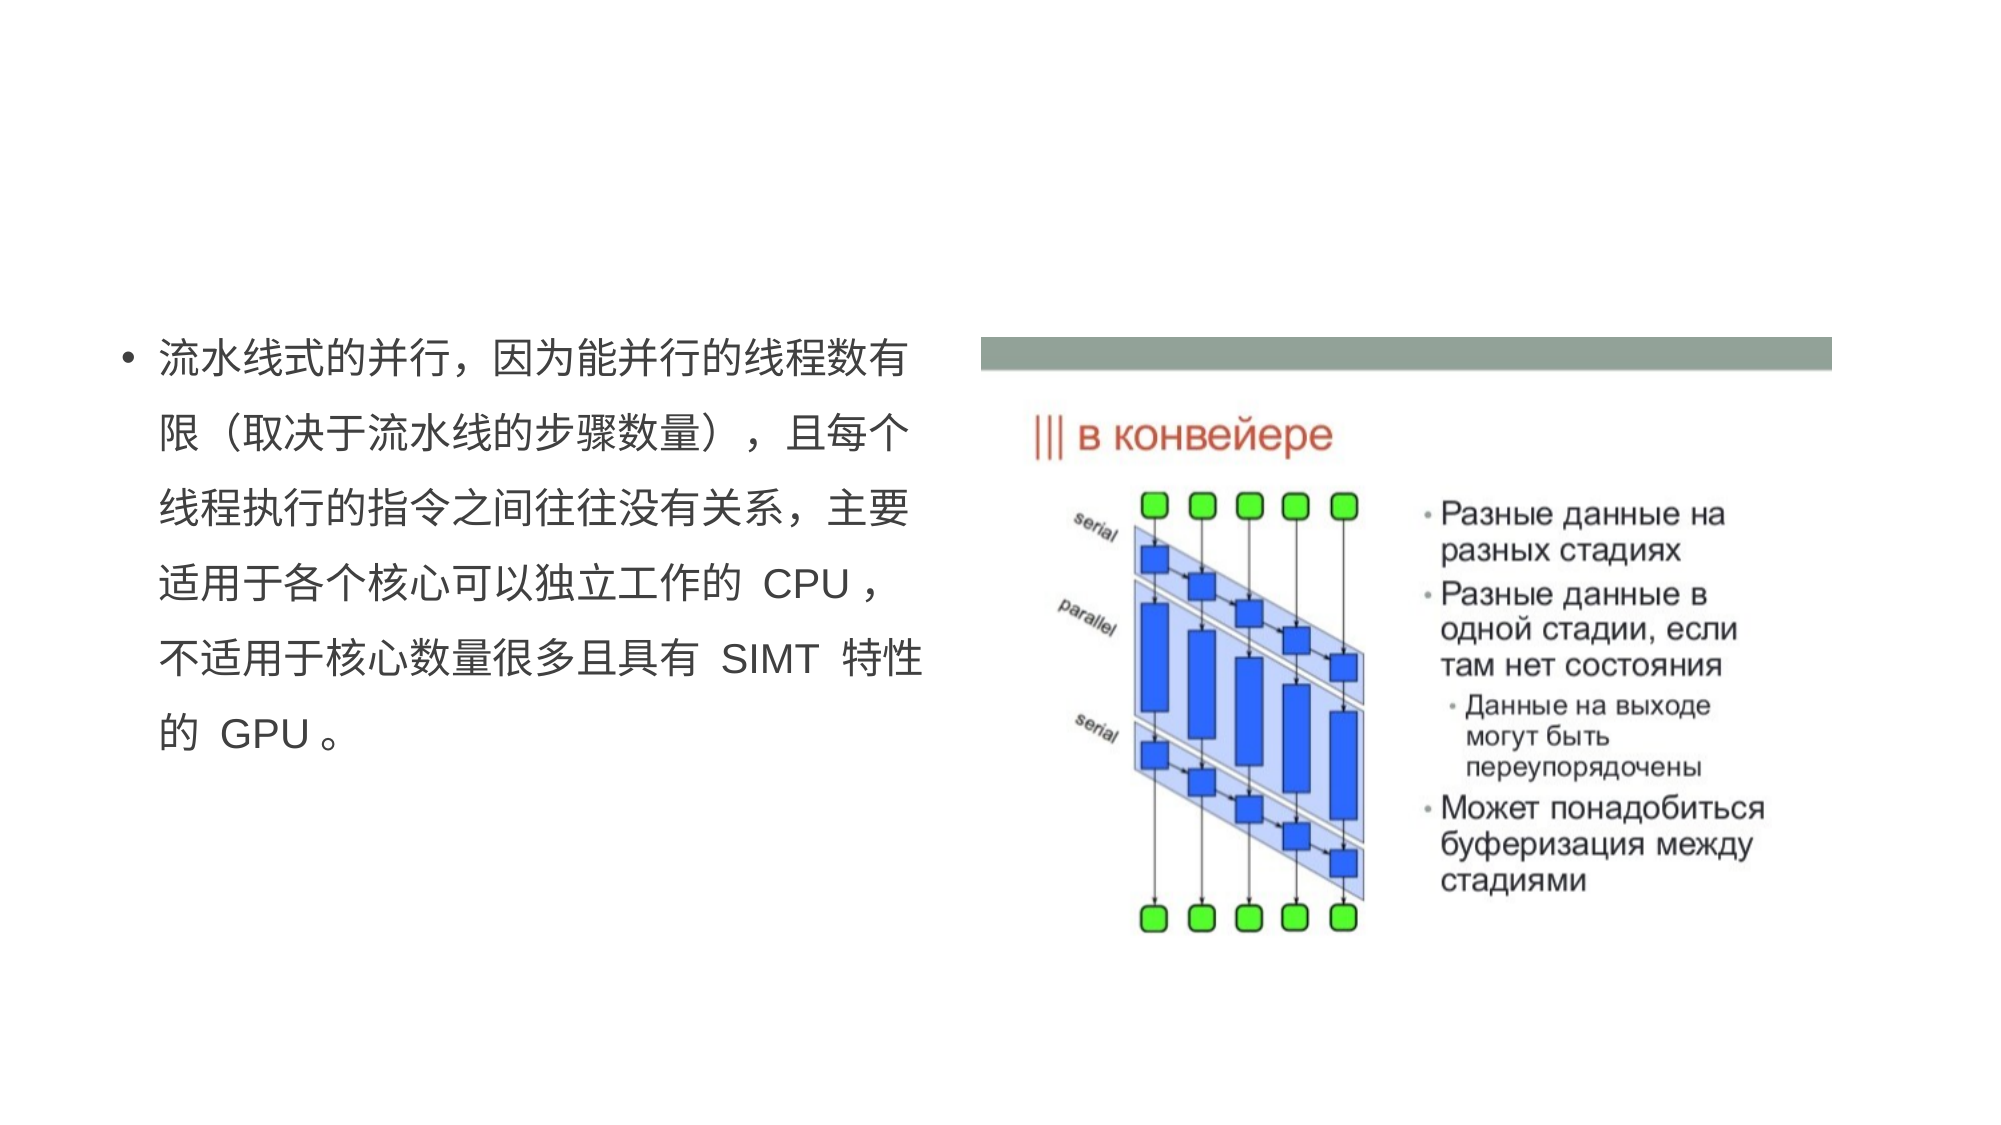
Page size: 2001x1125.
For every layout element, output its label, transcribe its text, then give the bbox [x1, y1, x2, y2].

list 流水线式的并行，因为能并行的线程数有限（取决于流水线的步骤数量），且每个线程执行的指令之间往往没有关系，主要适用于各个核心可以独立工作的 CPU，不适用于核心数量很多且具有 SIMT 特性的 GPU。 [106, 299, 957, 1014]
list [981, 337, 1832, 976]
